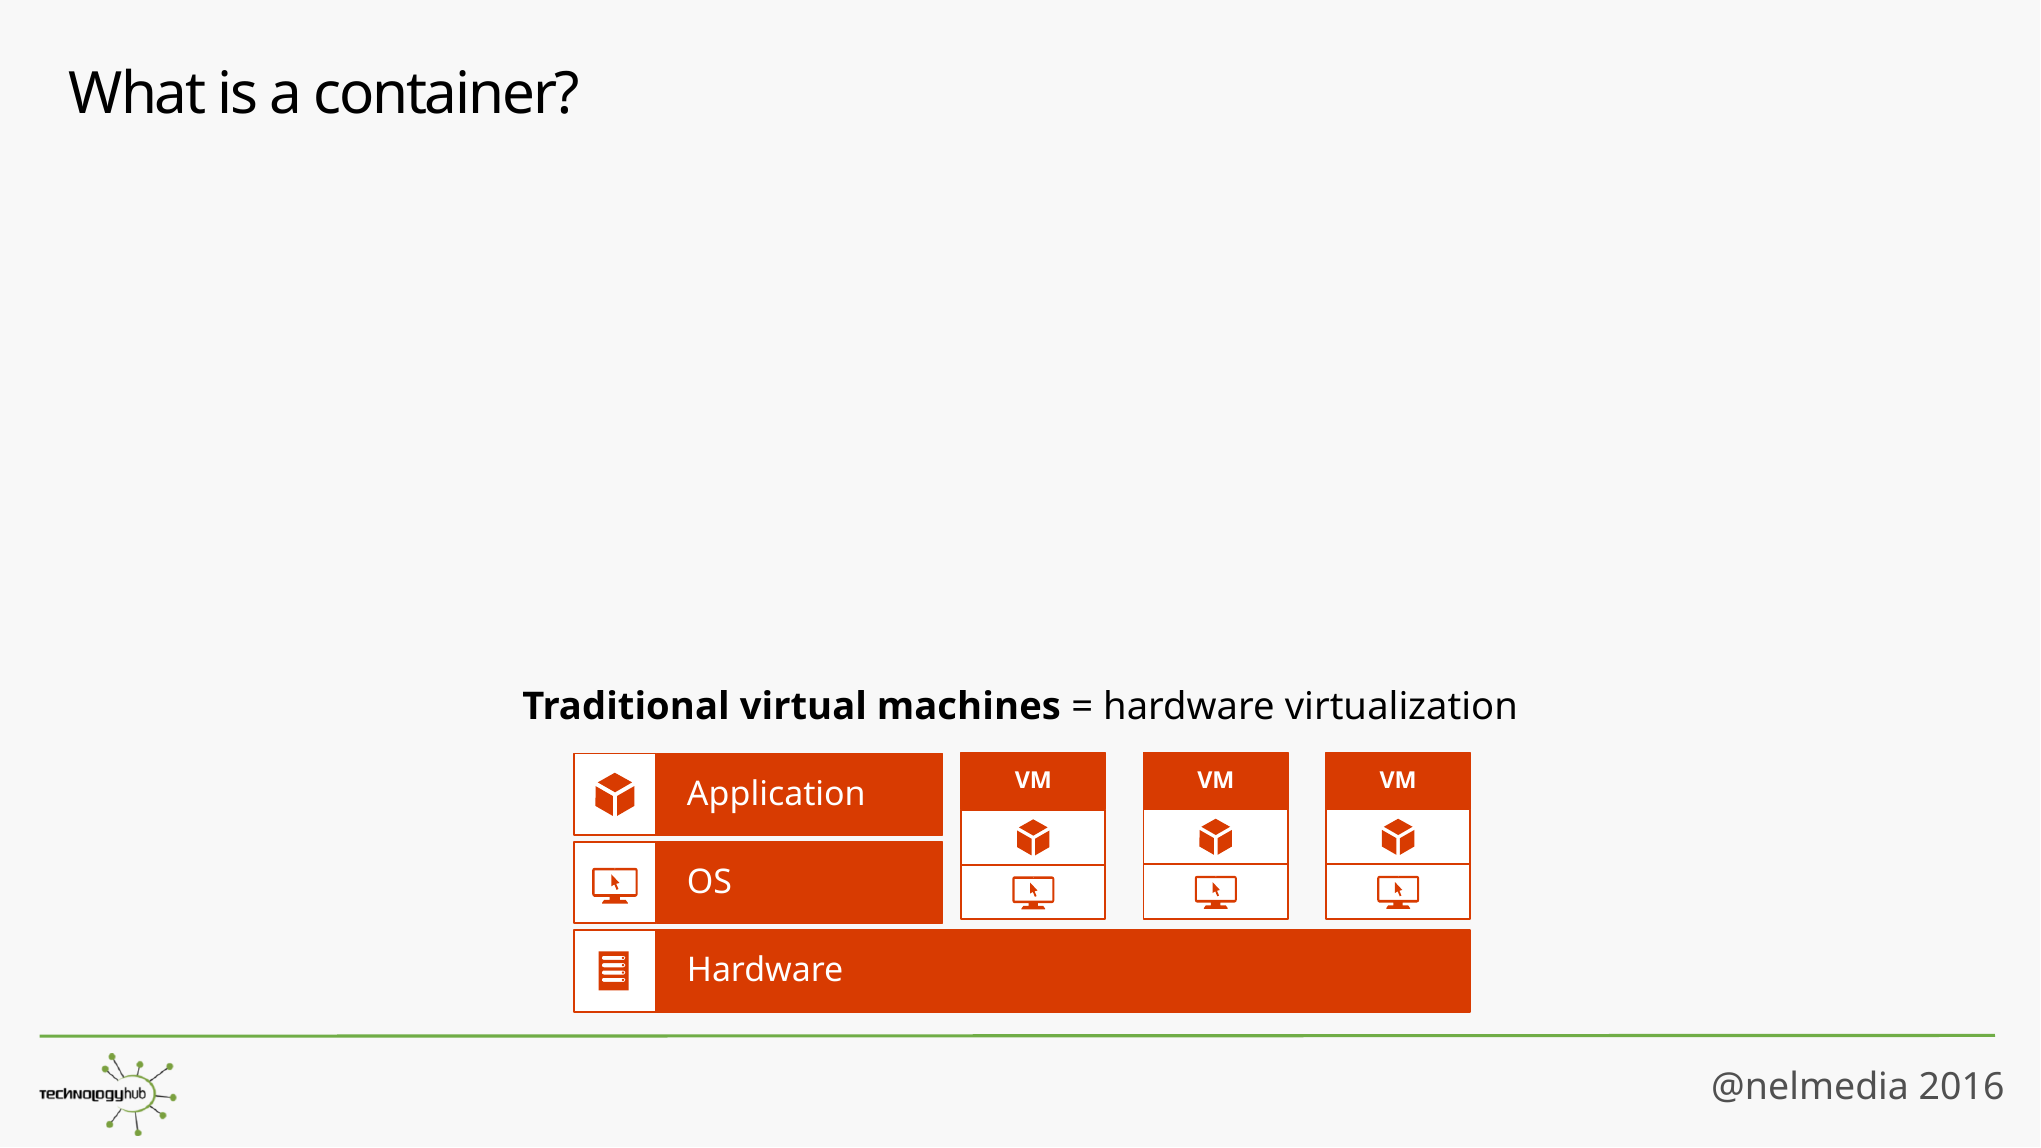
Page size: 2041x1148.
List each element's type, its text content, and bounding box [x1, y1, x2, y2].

text_box Application [657, 753, 943, 836]
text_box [573, 929, 657, 1012]
text_box OS [657, 841, 943, 924]
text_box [573, 753, 657, 836]
picture [20, 1048, 189, 1139]
text_box Traditional virtual machines = hardware virtualization [0, 686, 2041, 752]
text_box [960, 752, 1471, 920]
title What is a container? [45, 48, 1996, 199]
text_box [573, 841, 657, 924]
text_box Hardware [657, 929, 1471, 1013]
